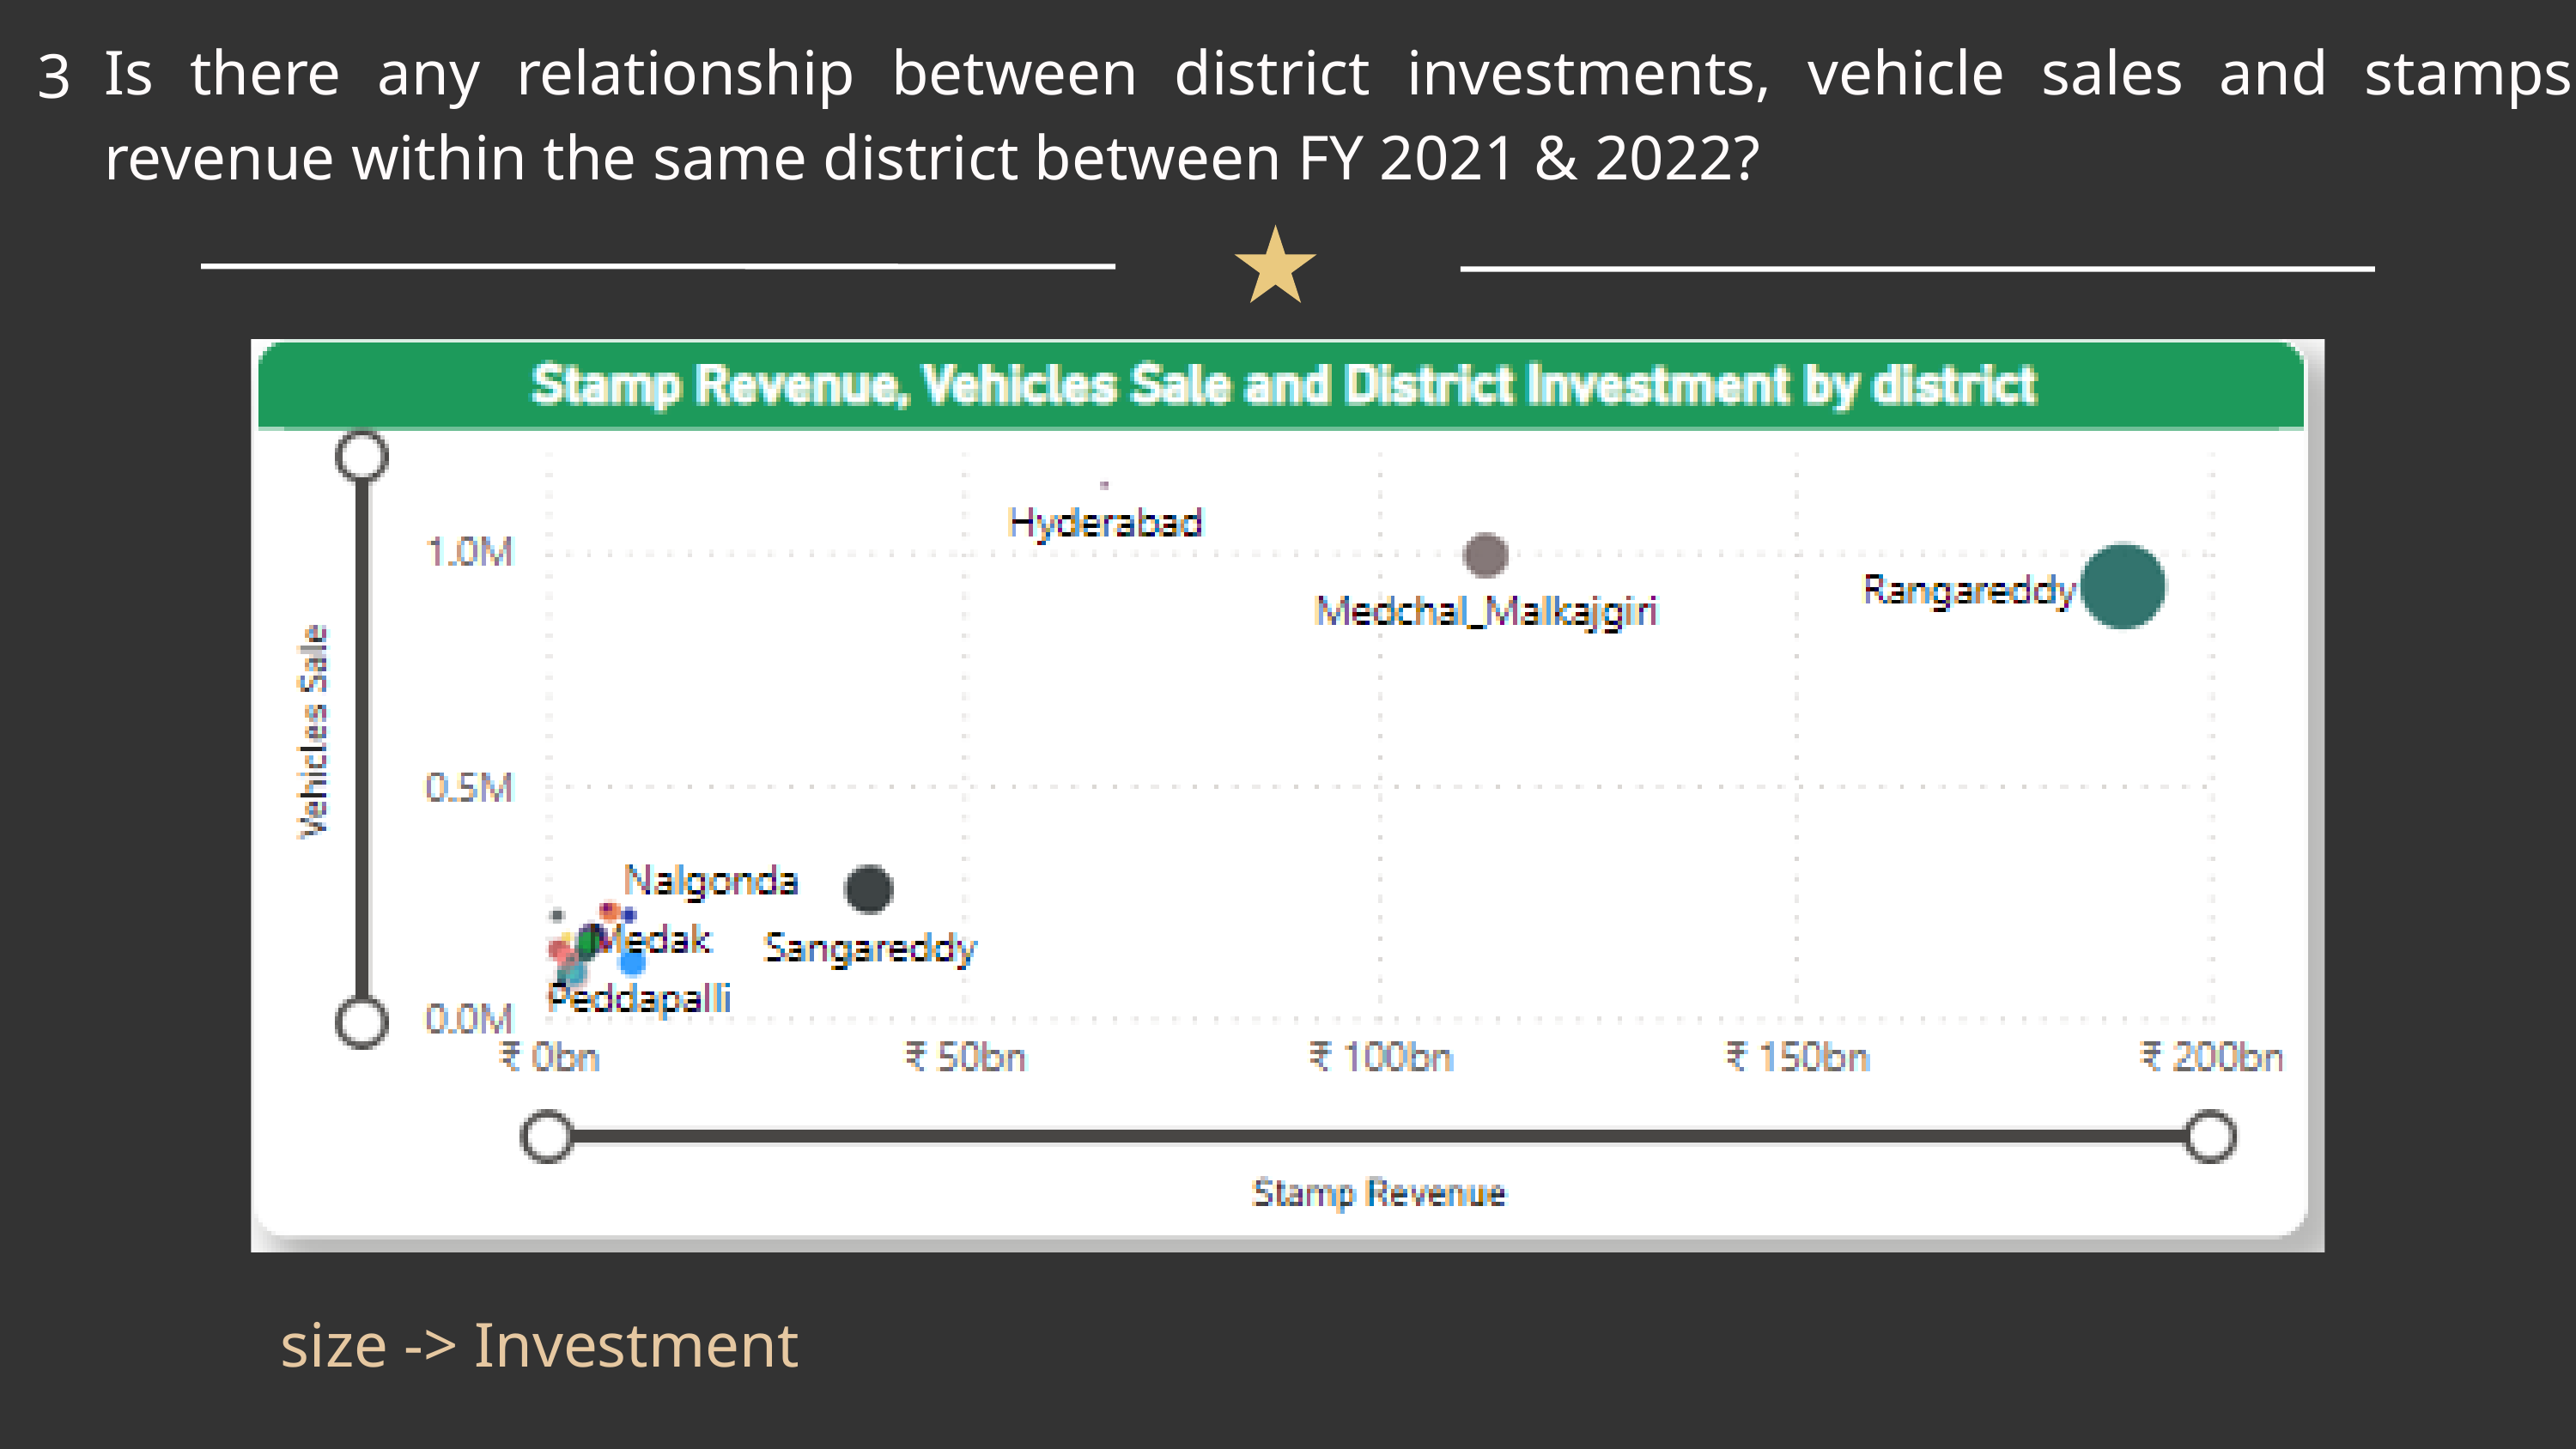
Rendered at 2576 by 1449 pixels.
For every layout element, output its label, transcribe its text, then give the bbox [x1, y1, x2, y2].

text_box size -> Investment [232, 1294, 848, 1379]
text_box Is there any relationship between district investments, vehicle sales and stamps revenue within the same district between FY 2021 & 2022? [104, 21, 2576, 192]
text_box 3 [28, 25, 81, 111]
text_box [1234, 224, 1317, 304]
text_box [251, 339, 2325, 1252]
